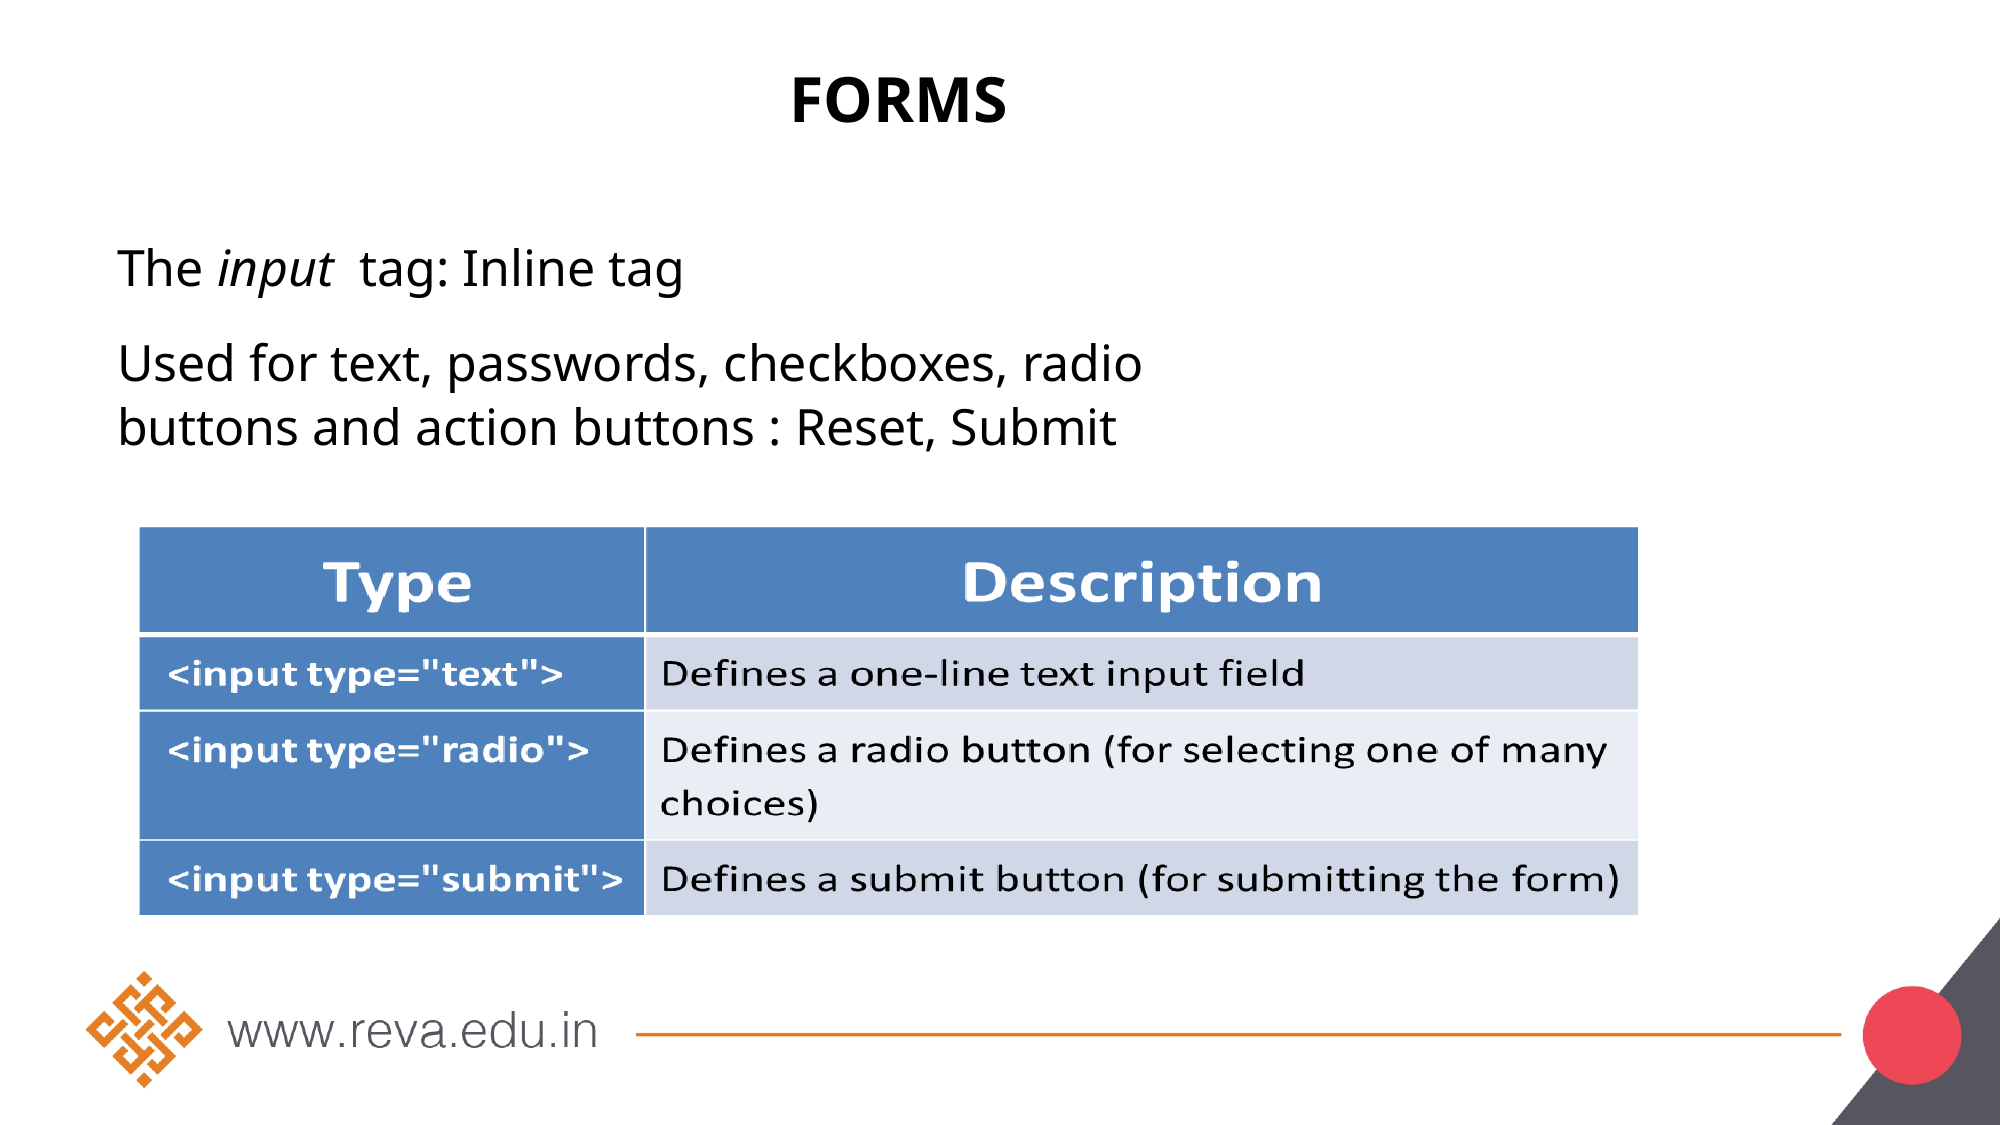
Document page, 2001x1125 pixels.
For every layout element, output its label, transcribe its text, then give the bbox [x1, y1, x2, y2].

title Forms [97, 61, 1700, 134]
list The input tag: Inline tag Used for text, passwords, checkboxes, radio buttons and action buttons : Reset, Submit [102, 224, 1352, 1000]
picture [0, 0, 2000, 1125]
